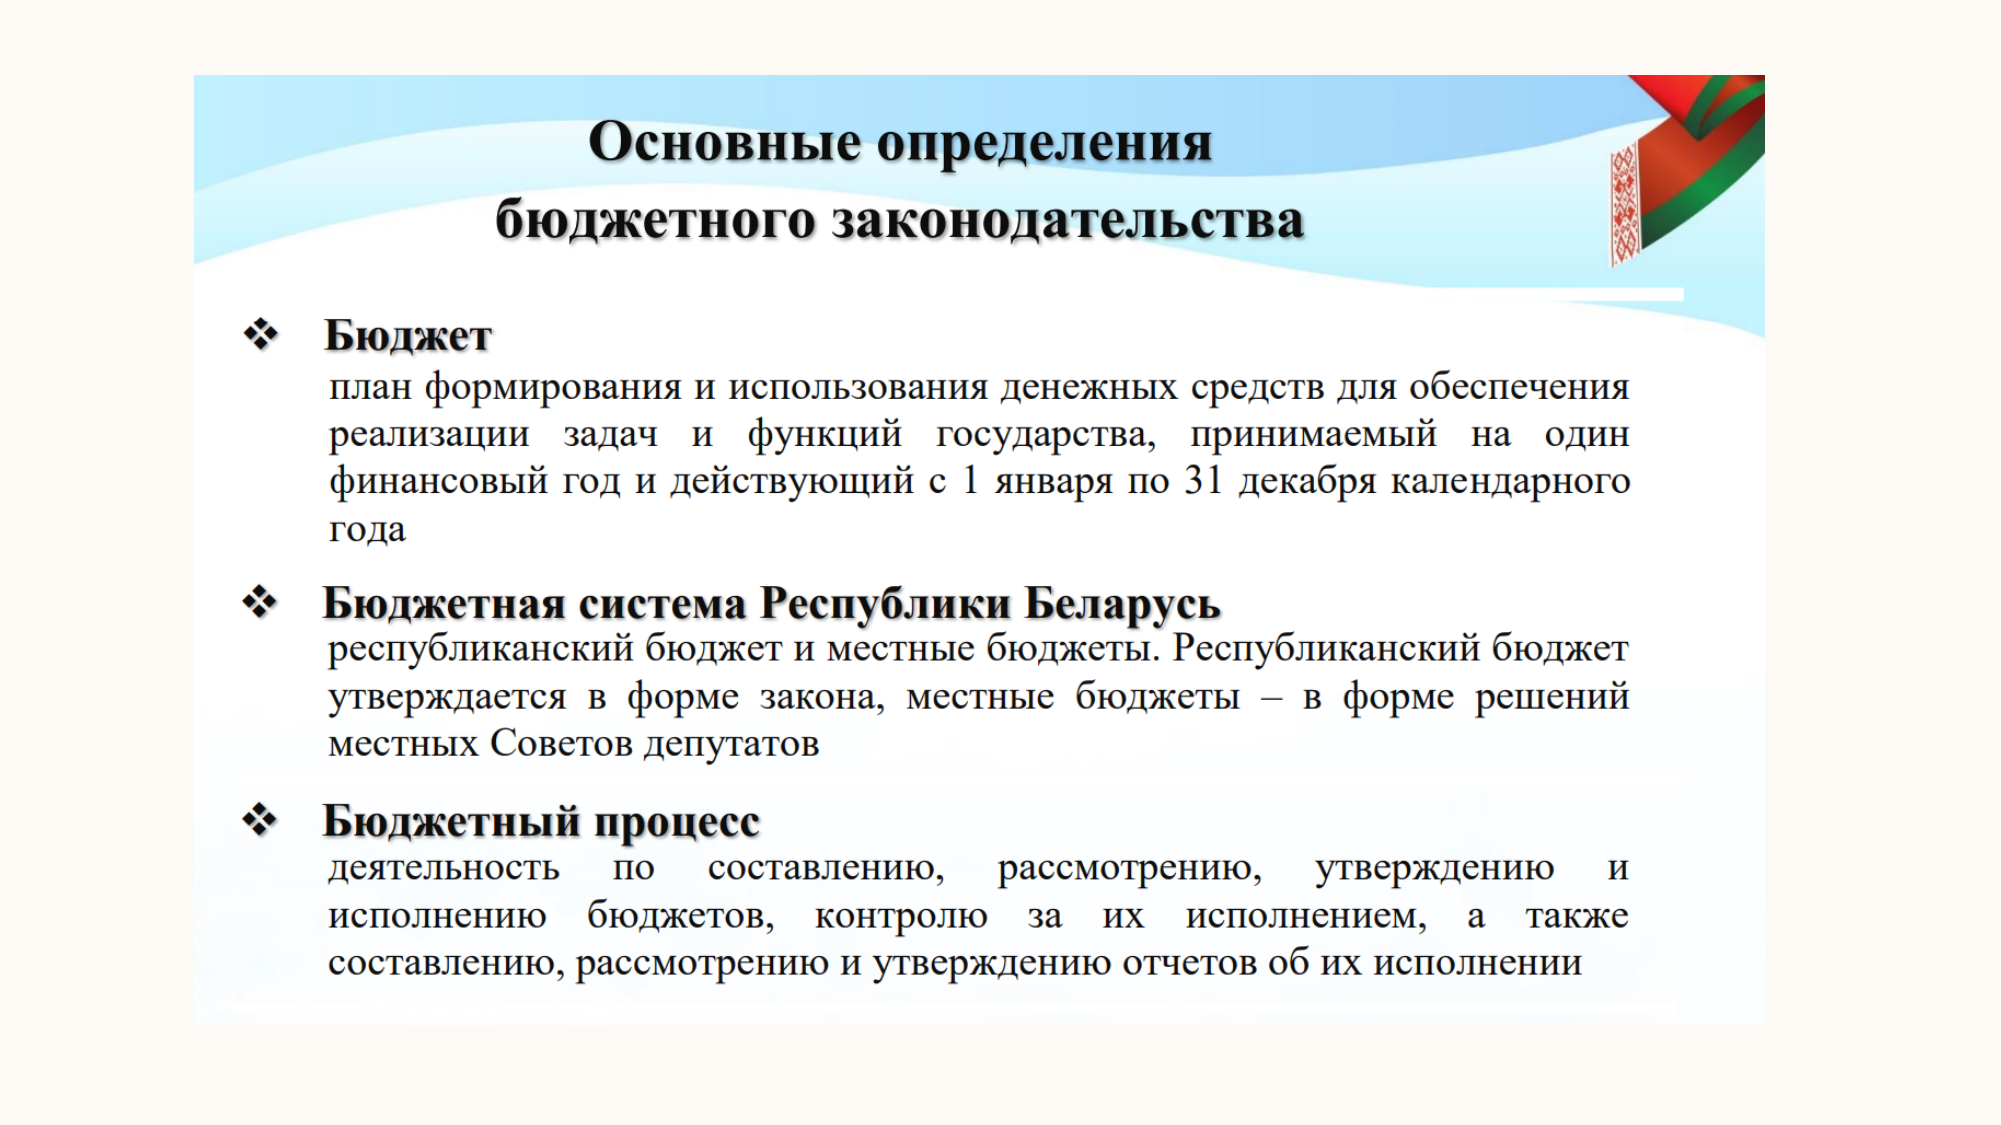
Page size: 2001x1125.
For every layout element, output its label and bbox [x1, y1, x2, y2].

picture [194, 75, 1765, 1025]
